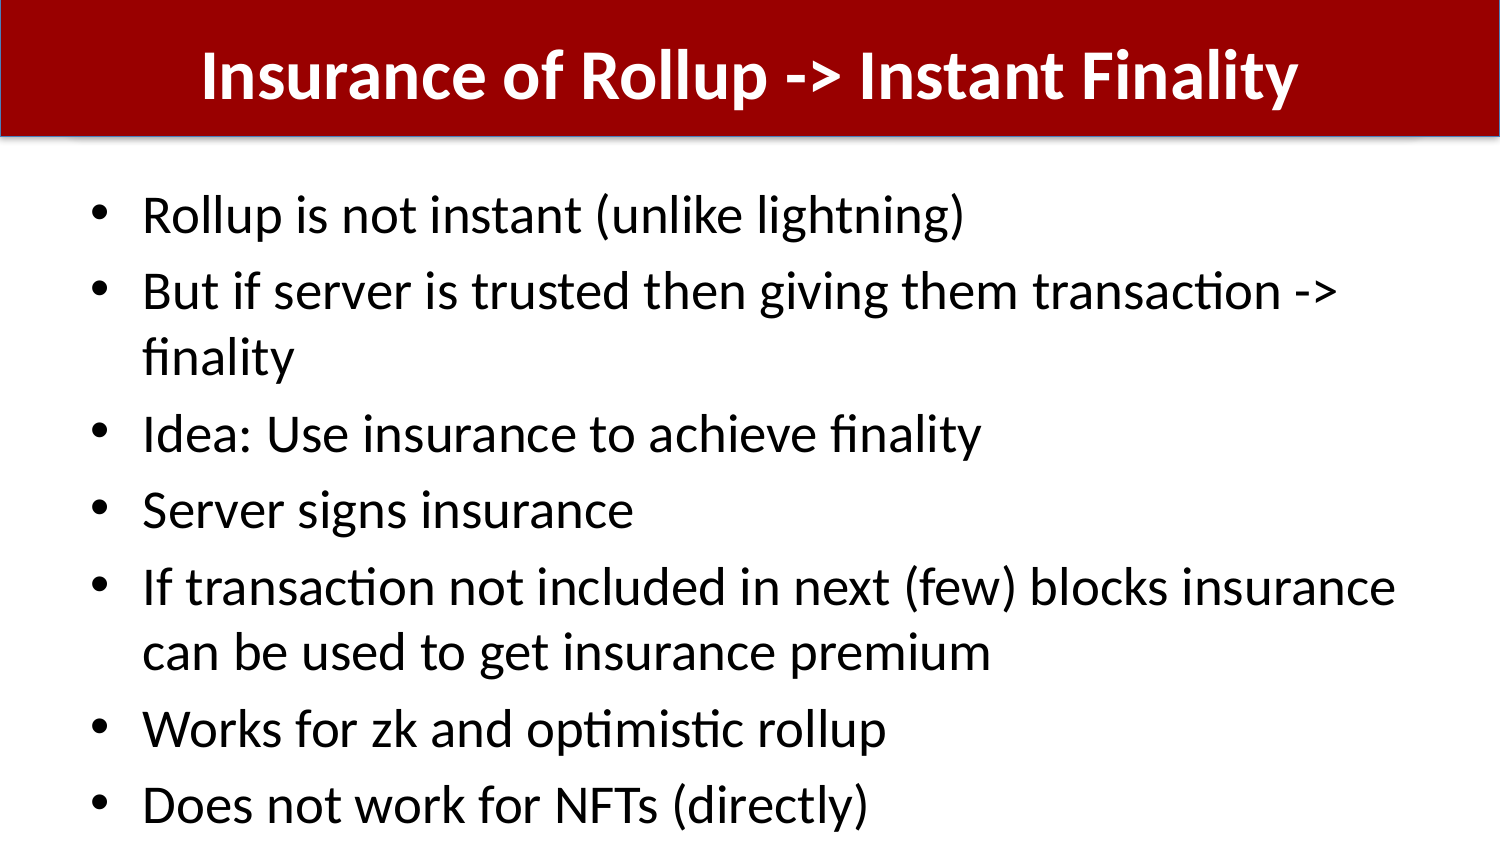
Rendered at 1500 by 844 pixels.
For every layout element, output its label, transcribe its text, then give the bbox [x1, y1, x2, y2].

title Insurance of Rollup -> Instant Finality [75, 20, 1425, 123]
list Rollup is not instant (unlike lightning) But if server is trusted then giving them transaction -> finality Idea: Use insurance to achieve finality Server signs insurance If transaction not included in next (few) blocks insurance can be used to get insurance premium Works for zk and optimistic rollup Does not work for NFTs (directly) [74, 170, 1426, 844]
